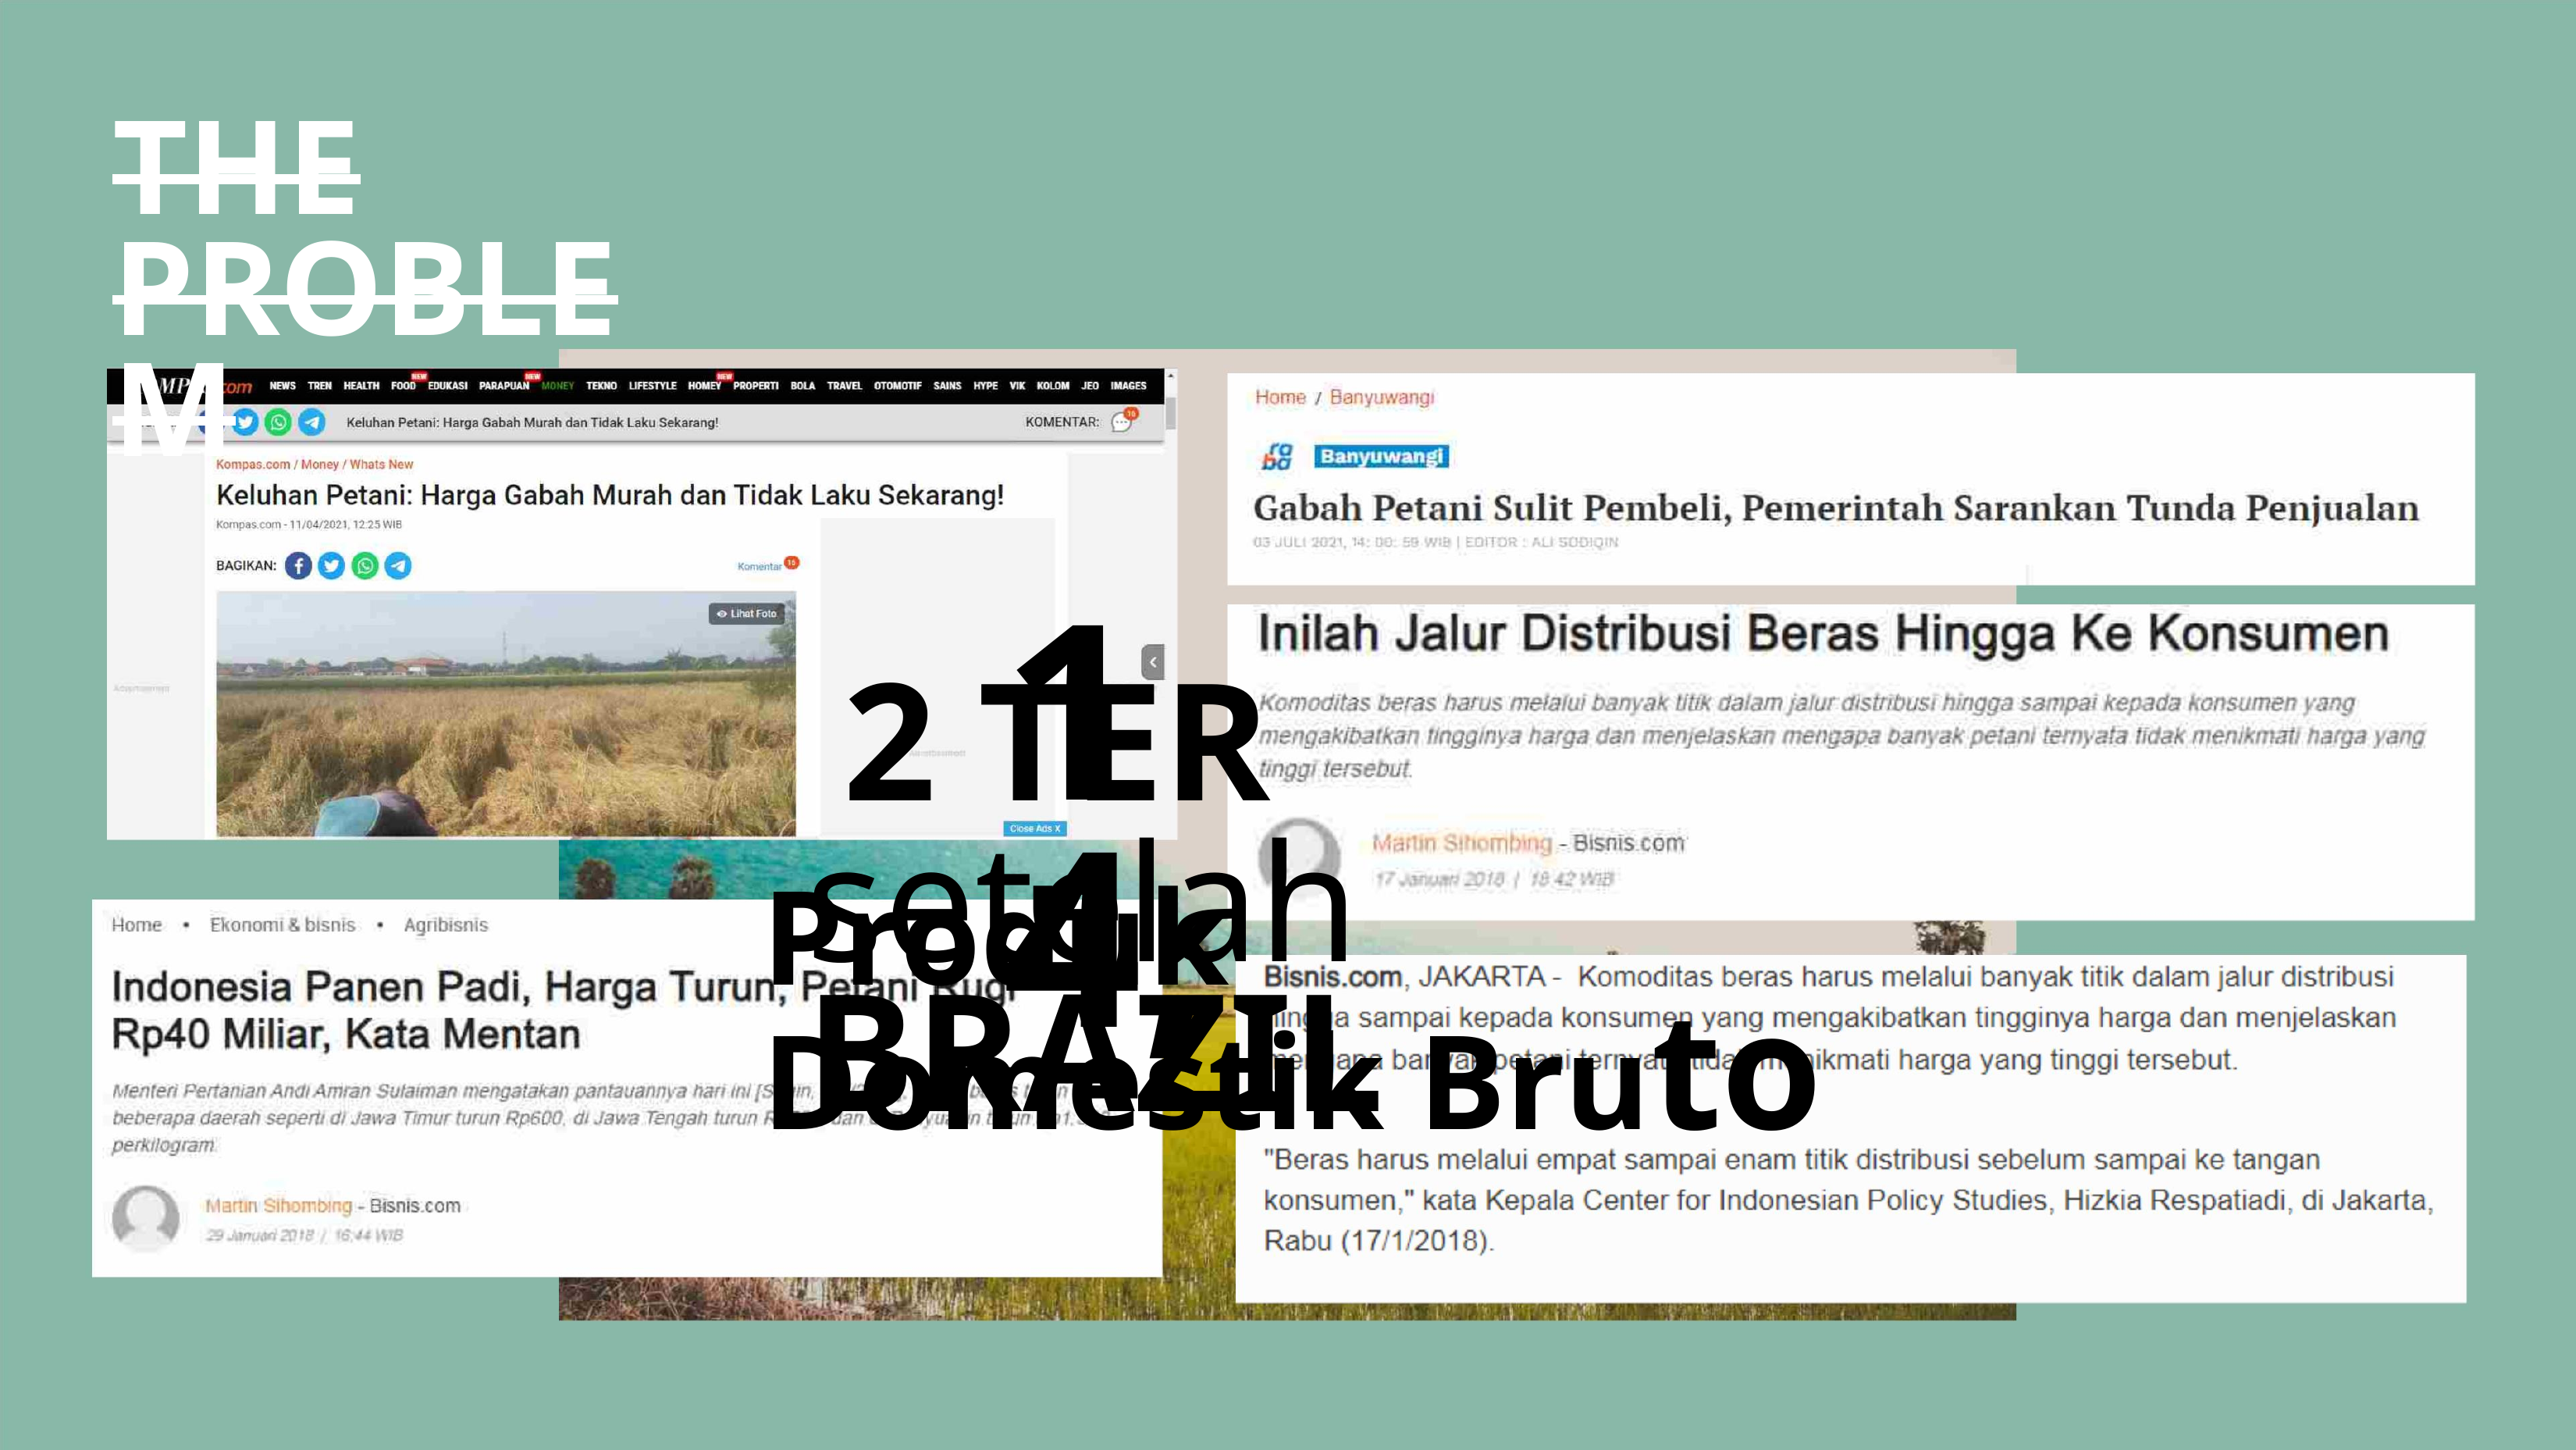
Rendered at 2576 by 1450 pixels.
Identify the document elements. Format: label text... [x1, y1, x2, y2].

text_box Produk Domestik Bruto [762, 860, 1834, 1163]
text_box THE PROBLEM [112, 119, 720, 483]
text_box 14, [1002, 622, 1258, 682]
text_box 2 TER setelah BRAZIL [806, 682, 1784, 860]
text_box [0, 0, 2576, 1450]
